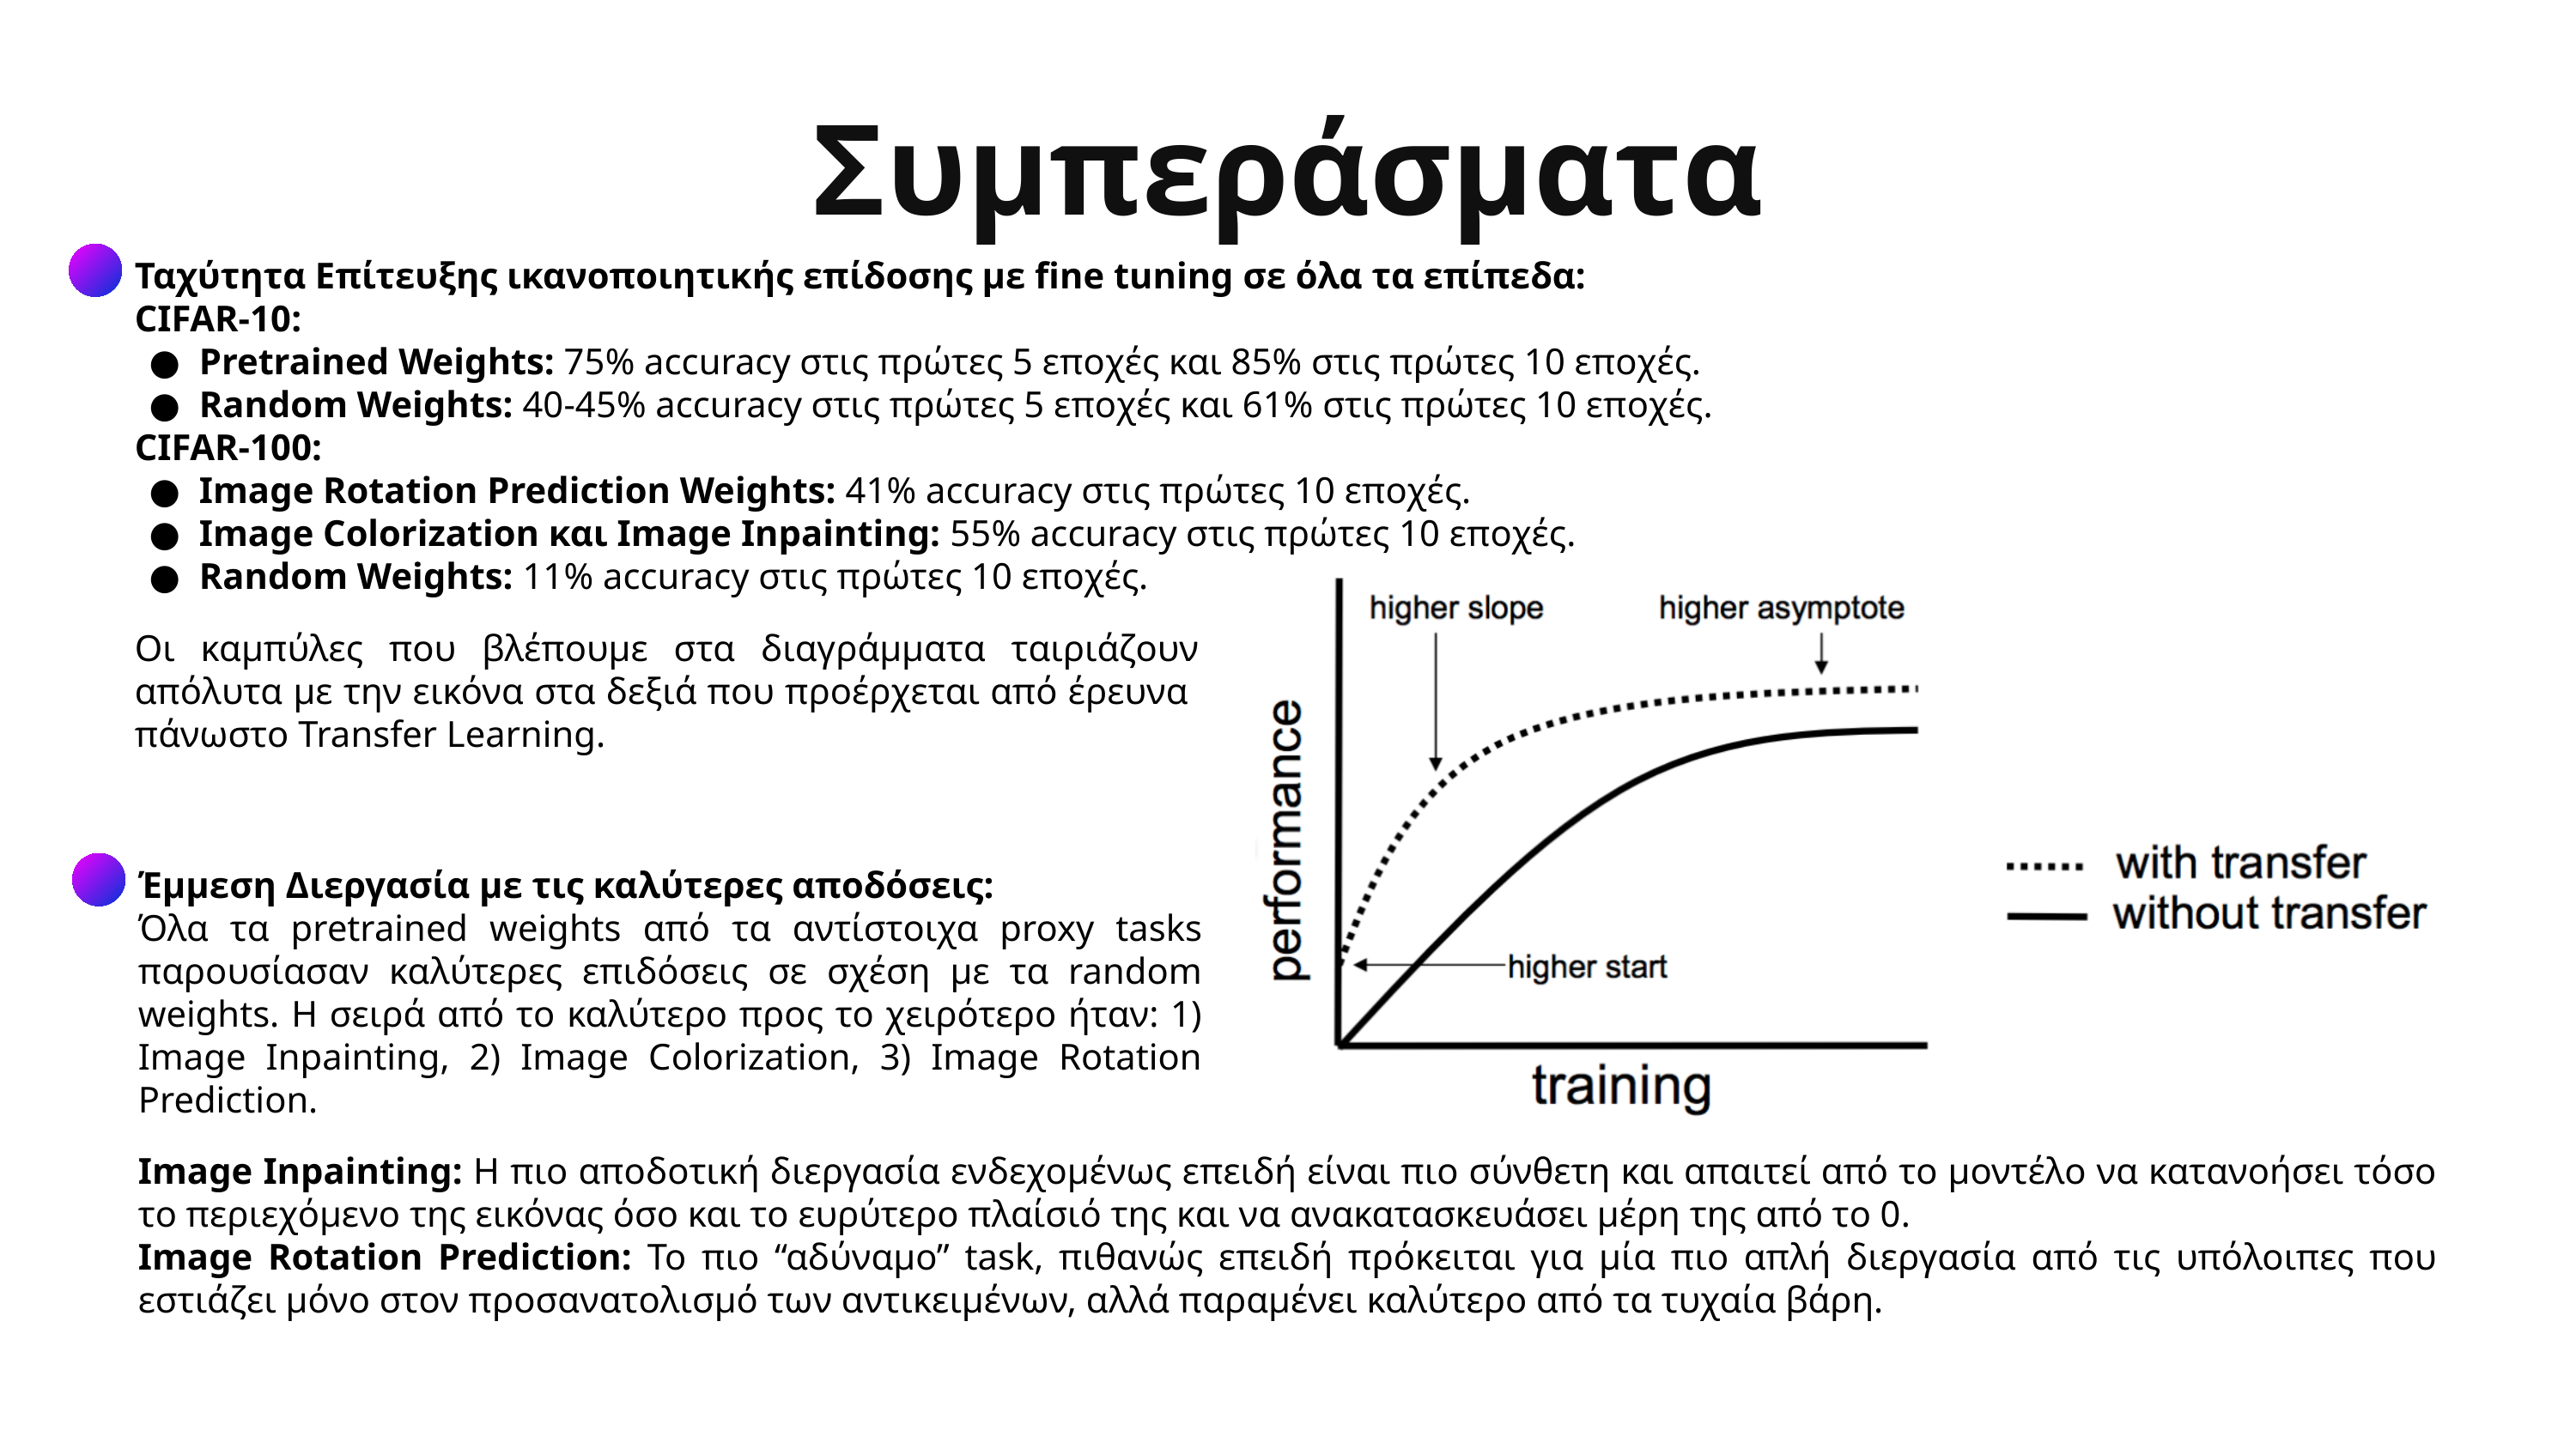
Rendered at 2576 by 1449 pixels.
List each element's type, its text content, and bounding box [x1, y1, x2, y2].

text_box Έμμεση Διεργασία με τις καλύτερες αποδόσεις: Όλα τα pretrained weights από τα αντίστοιχα proxy tasks παρουσίασαν καλύτερες επιδόσεις σε σχέση με τα random weights. Η σειρά από το καλύτερο προς το χειρότερο ήταν: 1) Image Inpainting, 2) Image Colorization, 3) Image Rotation Prediction. [125, 849, 1216, 1133]
text_box Συμπεράσματα [579, 61, 1997, 239]
text_box Ταχύτητα Επίτευξης ικανοποιητικής επίδοσης με fine tuning σε όλα τα επίπεδα: CIFAR-10: Pretrained Weights: 75% accuracy στις πρώτες 5 εποχές και 85% στις πρώτες 10 εποχές. Random Weights: 40-45% accuracy στις πρώτες 5 εποχές και 61% στις πρώτες 10 εποχές. CIFAR-100: Image Rotation Prediction Weights: 41% accuracy στις πρώτες 10 εποχές. Image Colorization και Image Inpainting: 55% accuracy στις πρώτες 10 εποχές. Random Weights: 11% accuracy στις πρώτες 10 εποχές. [121, 239, 2507, 609]
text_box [72, 852, 126, 906]
text_box Οι καμπύλες που βλέπουμε στα διαγράμματα ταιριάζουν απόλυτα με την εικόνα στα δεξιά που προέρχεται από έρευνα πάνωστο Transfer Learning. [121, 613, 1212, 768]
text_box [69, 243, 123, 297]
picture [1255, 573, 2439, 1124]
text_box Image Inpainting: Η πιο αποδοτική διεργασία ενδεχομένως επειδή είναι πιο σύνθετη και απαιτεί από το μοντέλο να κατανοήσει τόσο το περιεχόμενο της εικόνας όσο και το ευρύτερο πλαίσιό της και να ανακατασκευάσει μέρη της από το 0. Image Rotation Prediction: Το πιο “αδύναμο” task, πιθανώς επειδή πρόκειται για μία πιο απλή διεργασία από τις υπόλοιπες που εστιάζει μόνο στον προσανατολισμό των αντικειμένων, αλλά παραμένει καλύτερο από τα τυχαία βάρη. [125, 1135, 2451, 1333]
